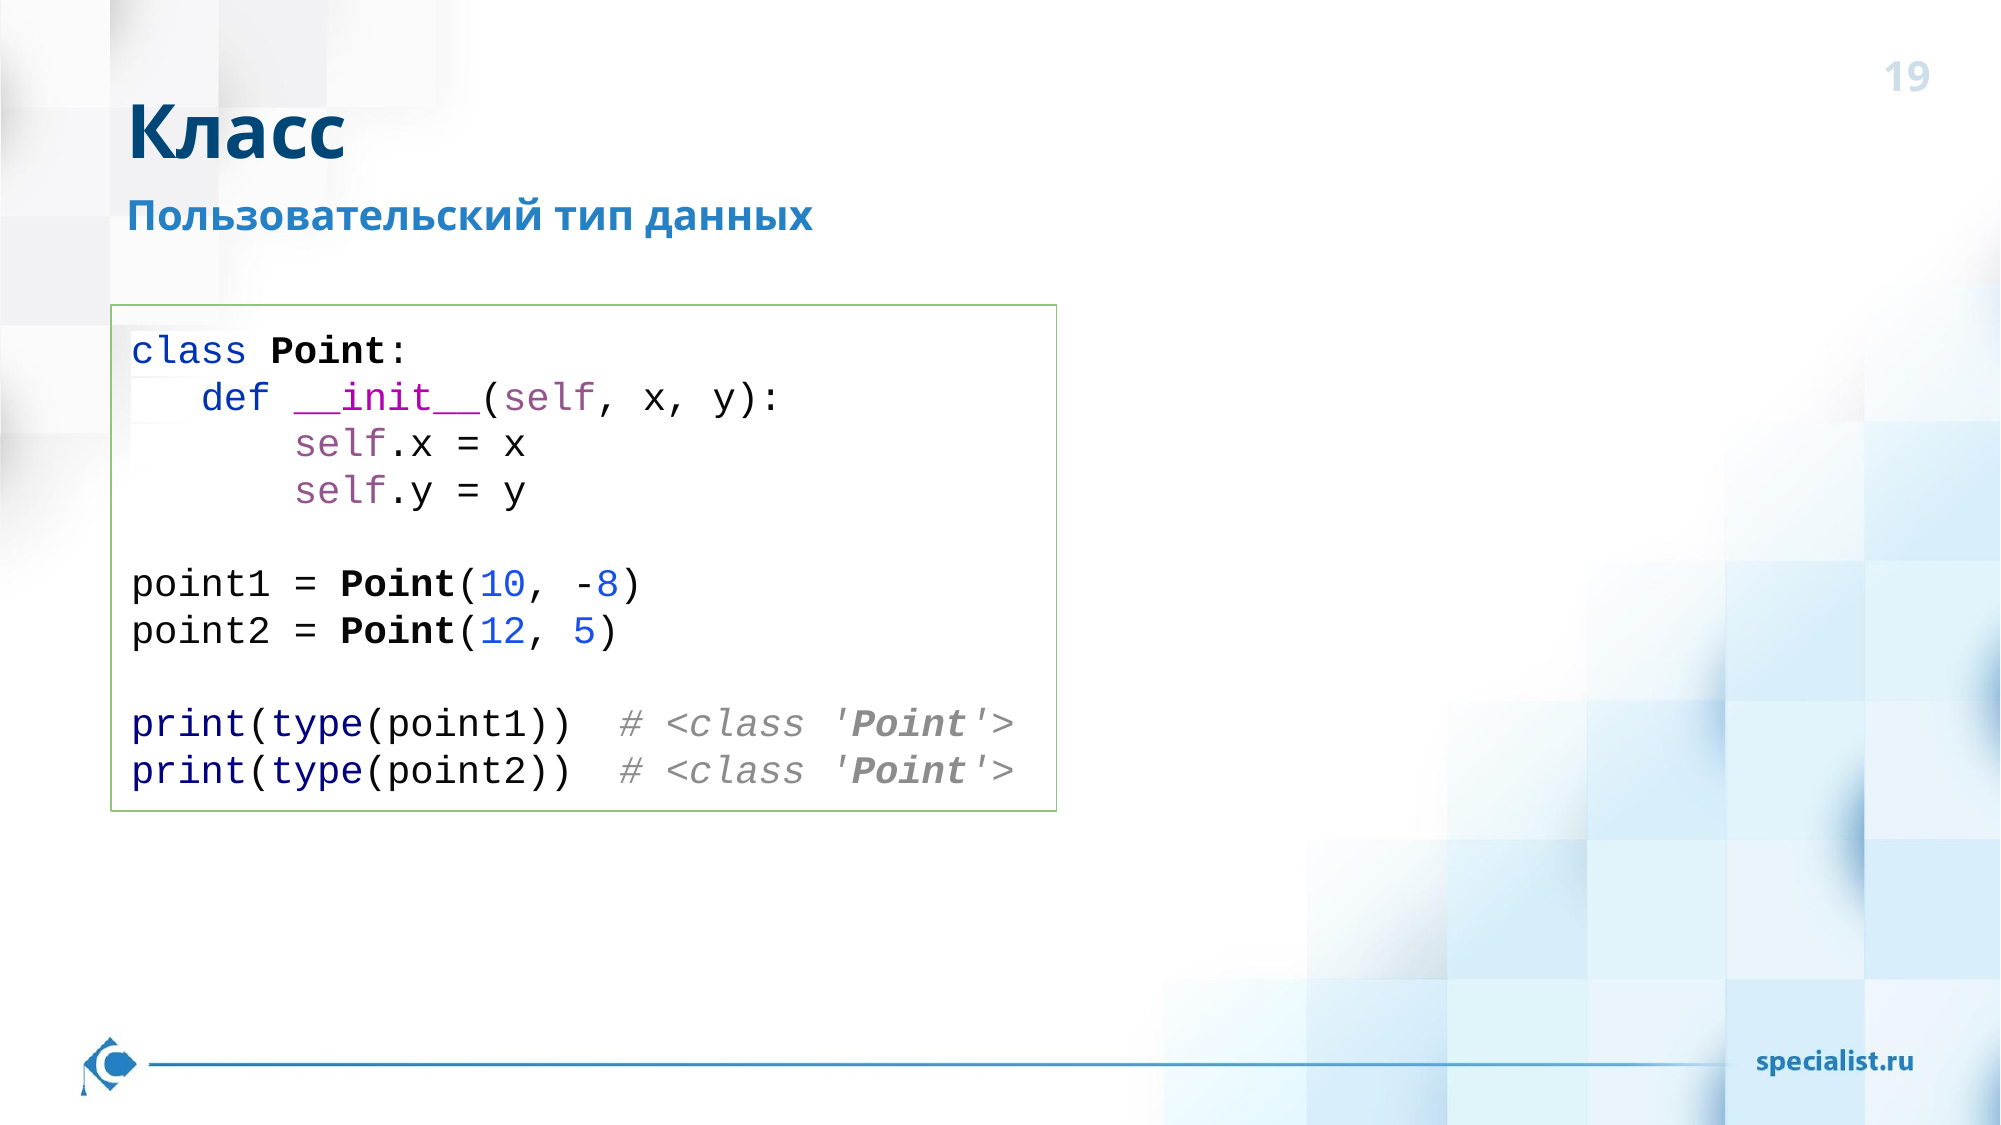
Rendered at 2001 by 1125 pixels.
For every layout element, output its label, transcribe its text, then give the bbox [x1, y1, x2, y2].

picture [0, 0, 2001, 1125]
list Пользовательский тип данных [111, 181, 1522, 277]
title Класс [111, 0, 1522, 181]
text_box class Point: def __init__(self, x, y): self.x = x self.y = y point1 = Point(10, -8) point2 = Point(12, 5) print(type(point1)) # <class 'Point'> print(type(point2)) # <class 'Point'> [111, 304, 1057, 811]
